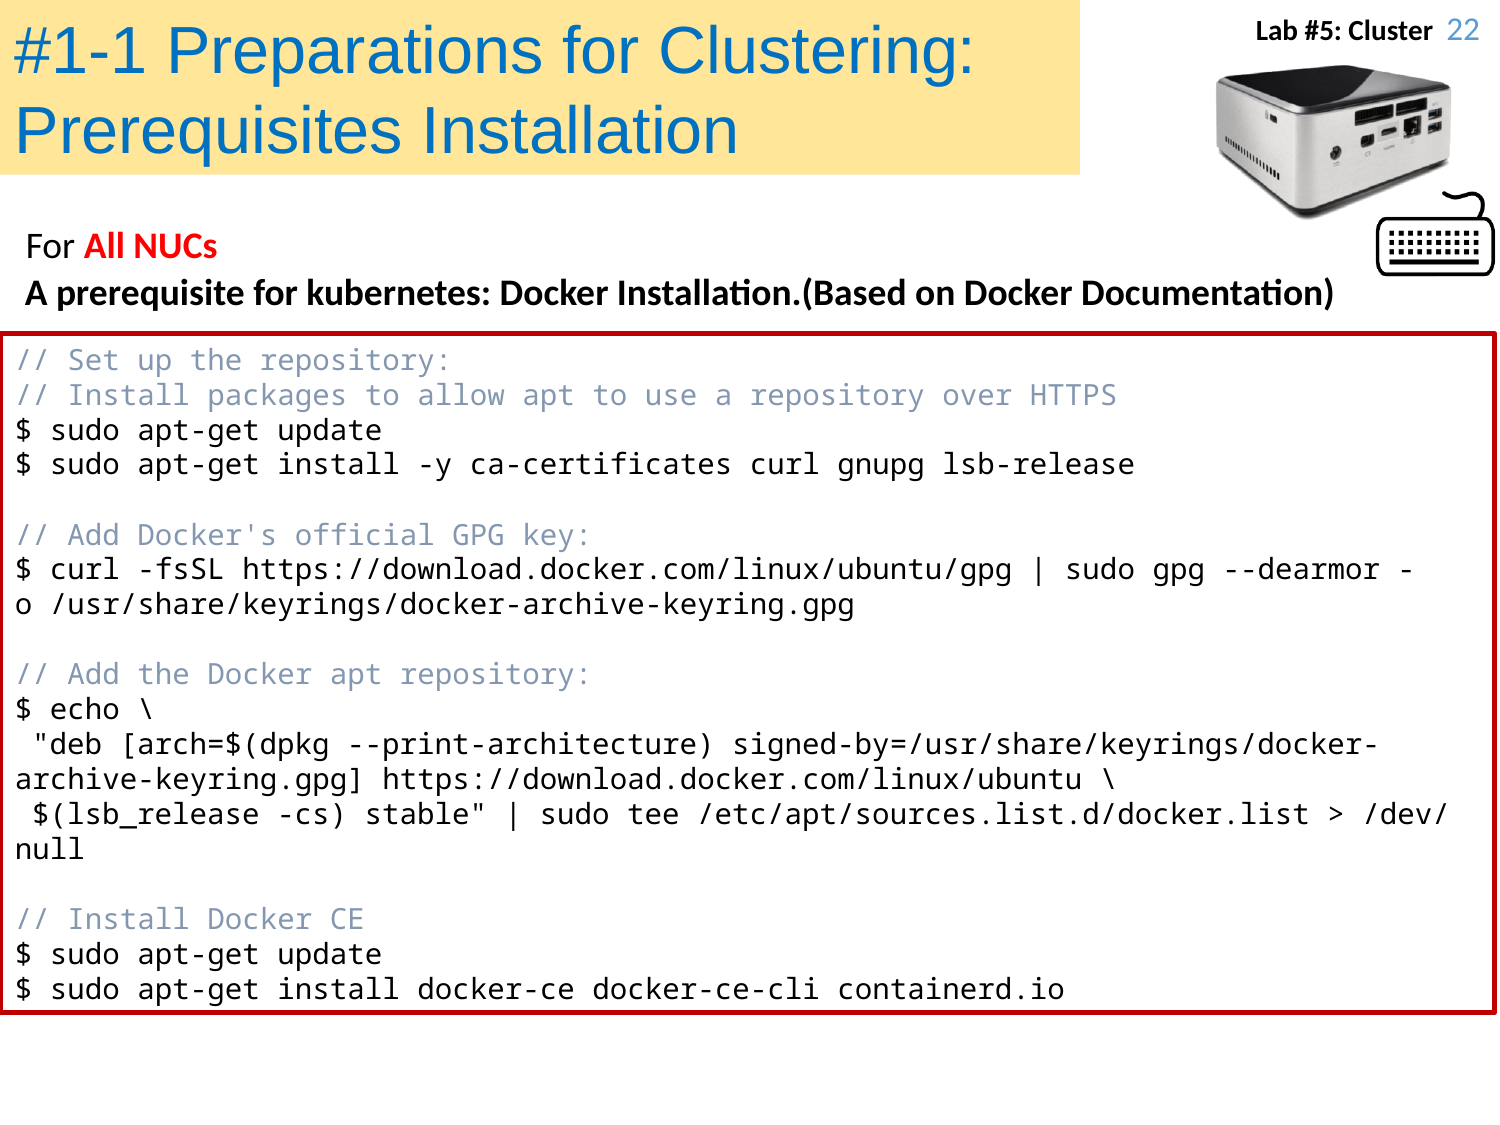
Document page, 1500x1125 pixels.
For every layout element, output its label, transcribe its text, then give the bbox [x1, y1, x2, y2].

text_box For All NUCs [11, 214, 242, 260]
text_box #1-1 Preparations for Clustering: Prerequisites Installation [0, 0, 1080, 175]
text_box A prerequisite for kubernetes: Docker Installation.(Based on Docker Documentation) [10, 260, 1346, 321]
text_box // Set up the repository: // Install packages to allow apt to use a repository over HTTPS $ sudo apt-get update $ sudo apt-get install -y ca-certificates curl gnupg lsb-release // Add Docker's official GPG key: $ curl -fsSL https://download.docker.com/linux/ubuntu/gpg | sudo gpg --dearmor -o /usr/share/keyrings/docker-archive-keyring.gpg // Add the Docker apt repository: $ echo \ "deb [arch=$(dpkg --print-architecture) signed-by=/usr/share/keyrings/docker-archive-keyring.gpg] https://download.docker.com/linux/ubuntu \ $(lsb_release -cs) stable" | sudo tee /etc/apt/sources.list.d/docker.list > /dev/null // Install Docker CE $ sudo apt-get update $ sudo apt-get install docker-ce docker-ce-cli containerd.io [0, 333, 1495, 1013]
picture [1207, 62, 1500, 326]
